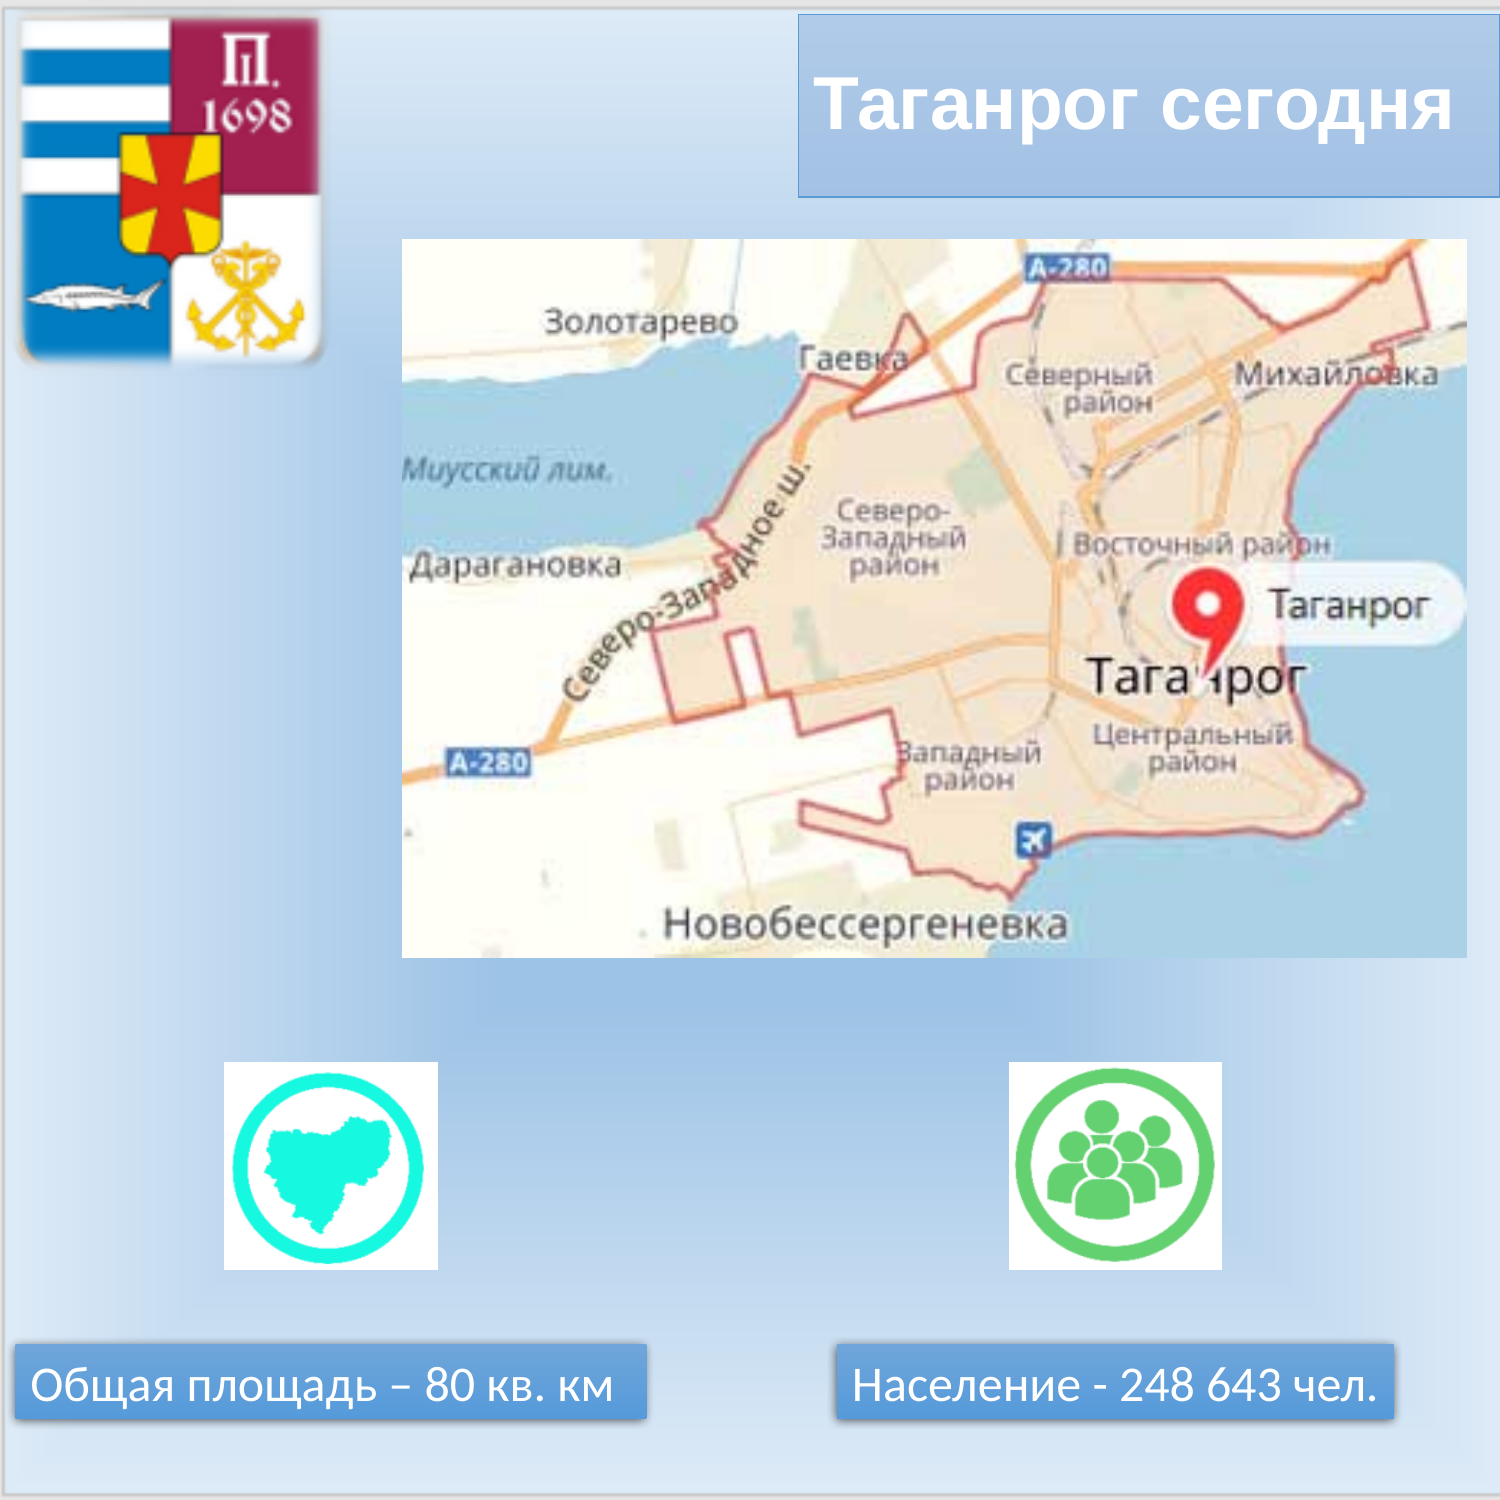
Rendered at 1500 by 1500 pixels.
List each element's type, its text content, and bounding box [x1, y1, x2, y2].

text_box Население - 248 643 чел. [837, 1344, 1394, 1419]
text_box Общая площадь – 80 кв. км [15, 1344, 647, 1419]
title Таганрог сегодня [798, 14, 1500, 198]
picture [0, 0, 1500, 1500]
